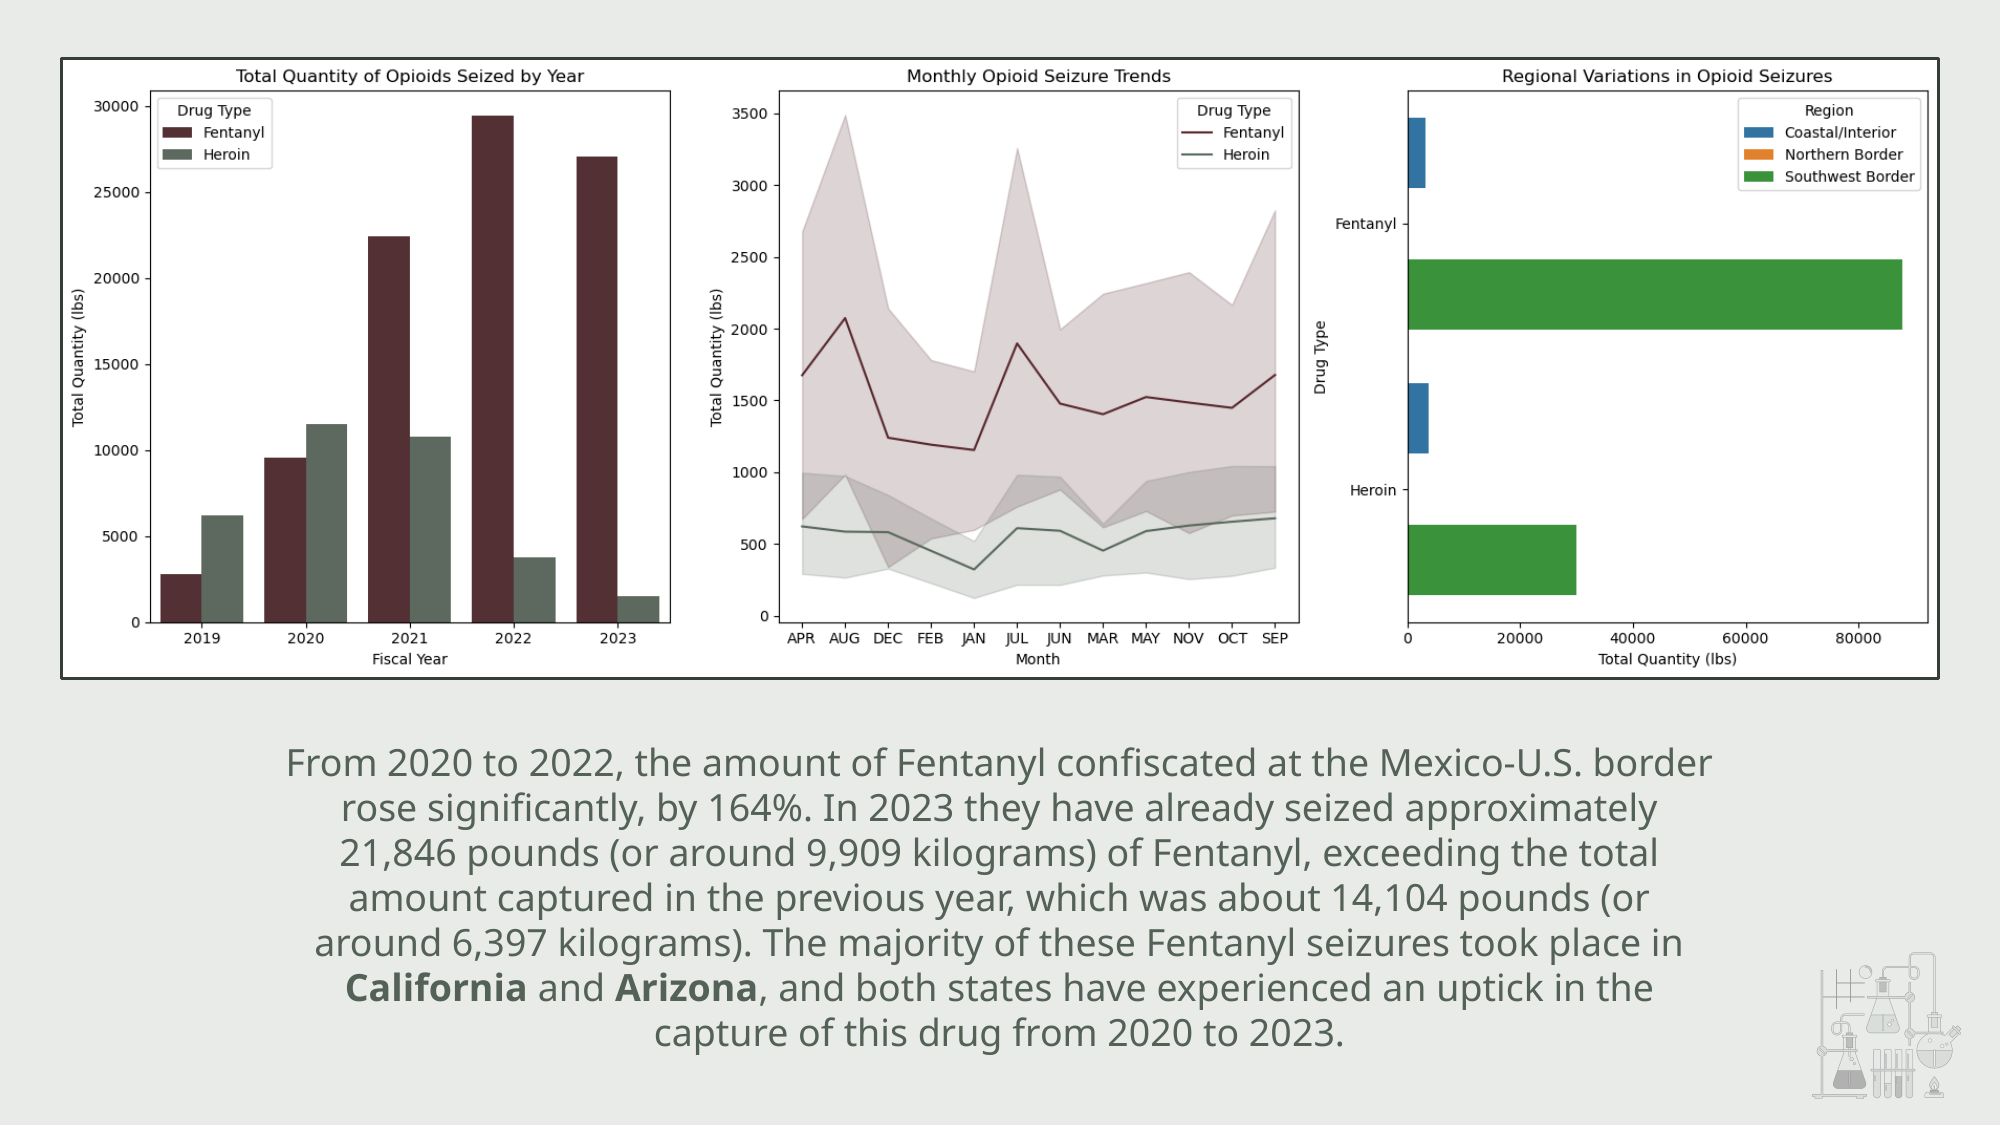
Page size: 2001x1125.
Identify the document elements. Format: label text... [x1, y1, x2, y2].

picture [62, 59, 1938, 678]
text_box From 2020 to 2022, the amount of Fentanyl confiscated at the Mexico-U.S. border rose significantly, by 164%. In 2023 they have already seized approximately 21,846 pounds (or around 9,909 kilograms) of Fentanyl, exceeding the total amount captured in the previous year, which was about 14,104 pounds (or around 6,397 kilograms). The majority of these Fentanyl seizures took place in California and Arizona, and both states have experienced an uptick in the capture of this drug from 2020 to 2023. [269, 686, 1731, 1062]
picture [1773, 915, 2000, 1125]
